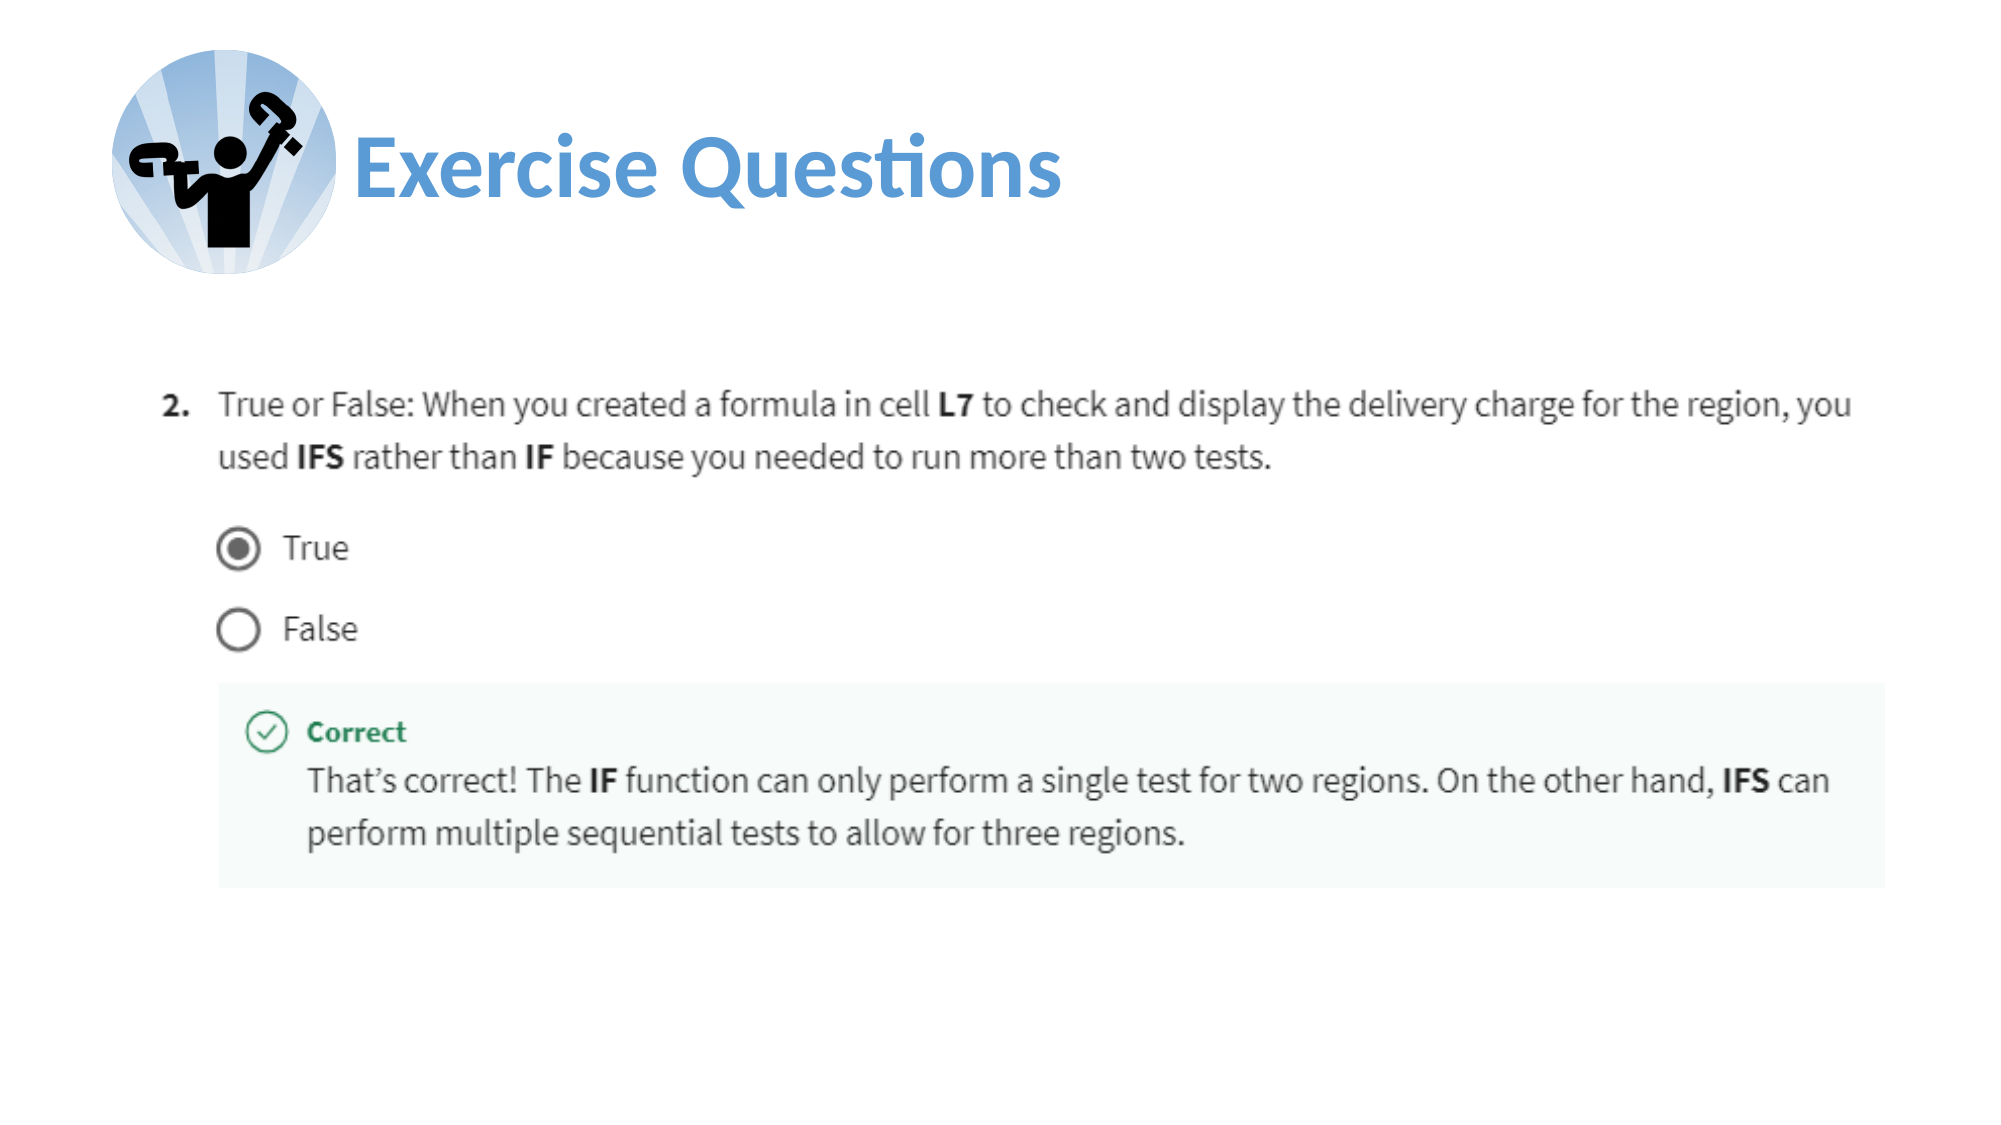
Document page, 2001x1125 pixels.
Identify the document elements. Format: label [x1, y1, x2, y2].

text_box [112, 50, 1082, 274]
picture [112, 346, 1885, 888]
